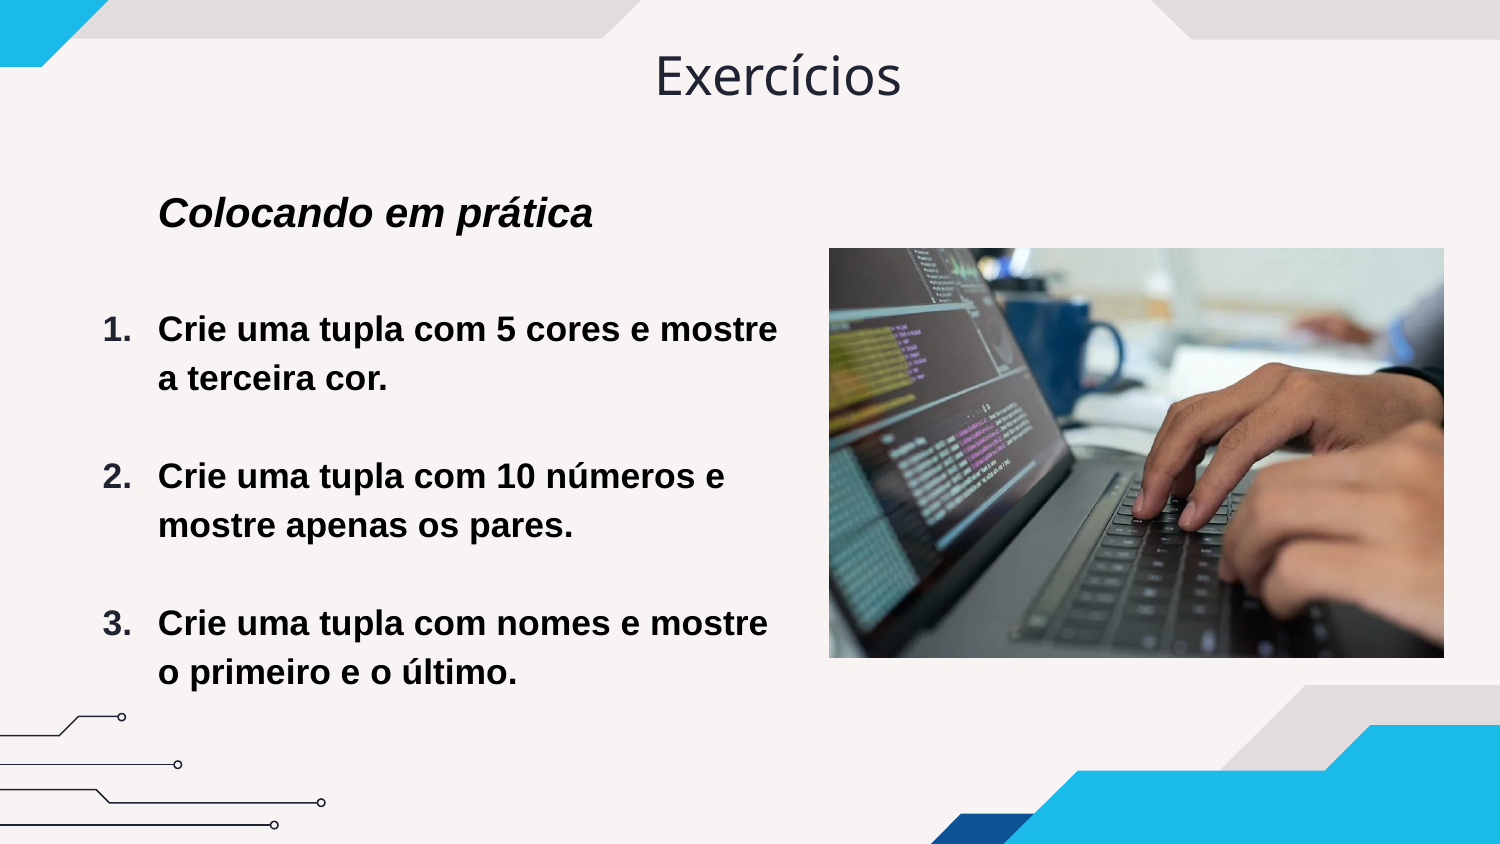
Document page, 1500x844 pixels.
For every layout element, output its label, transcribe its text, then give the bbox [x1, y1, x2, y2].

text_box Exercícios [410, 26, 1147, 122]
picture [829, 248, 1444, 658]
subtitle Colocando em prática Crie uma tupla com 5 cores e mostre a terceira cor. Crie uma tupla com 10 números e mostre apenas os pares. Crie uma tupla com nomes e mostre o primeiro e o último. [67, 163, 804, 509]
